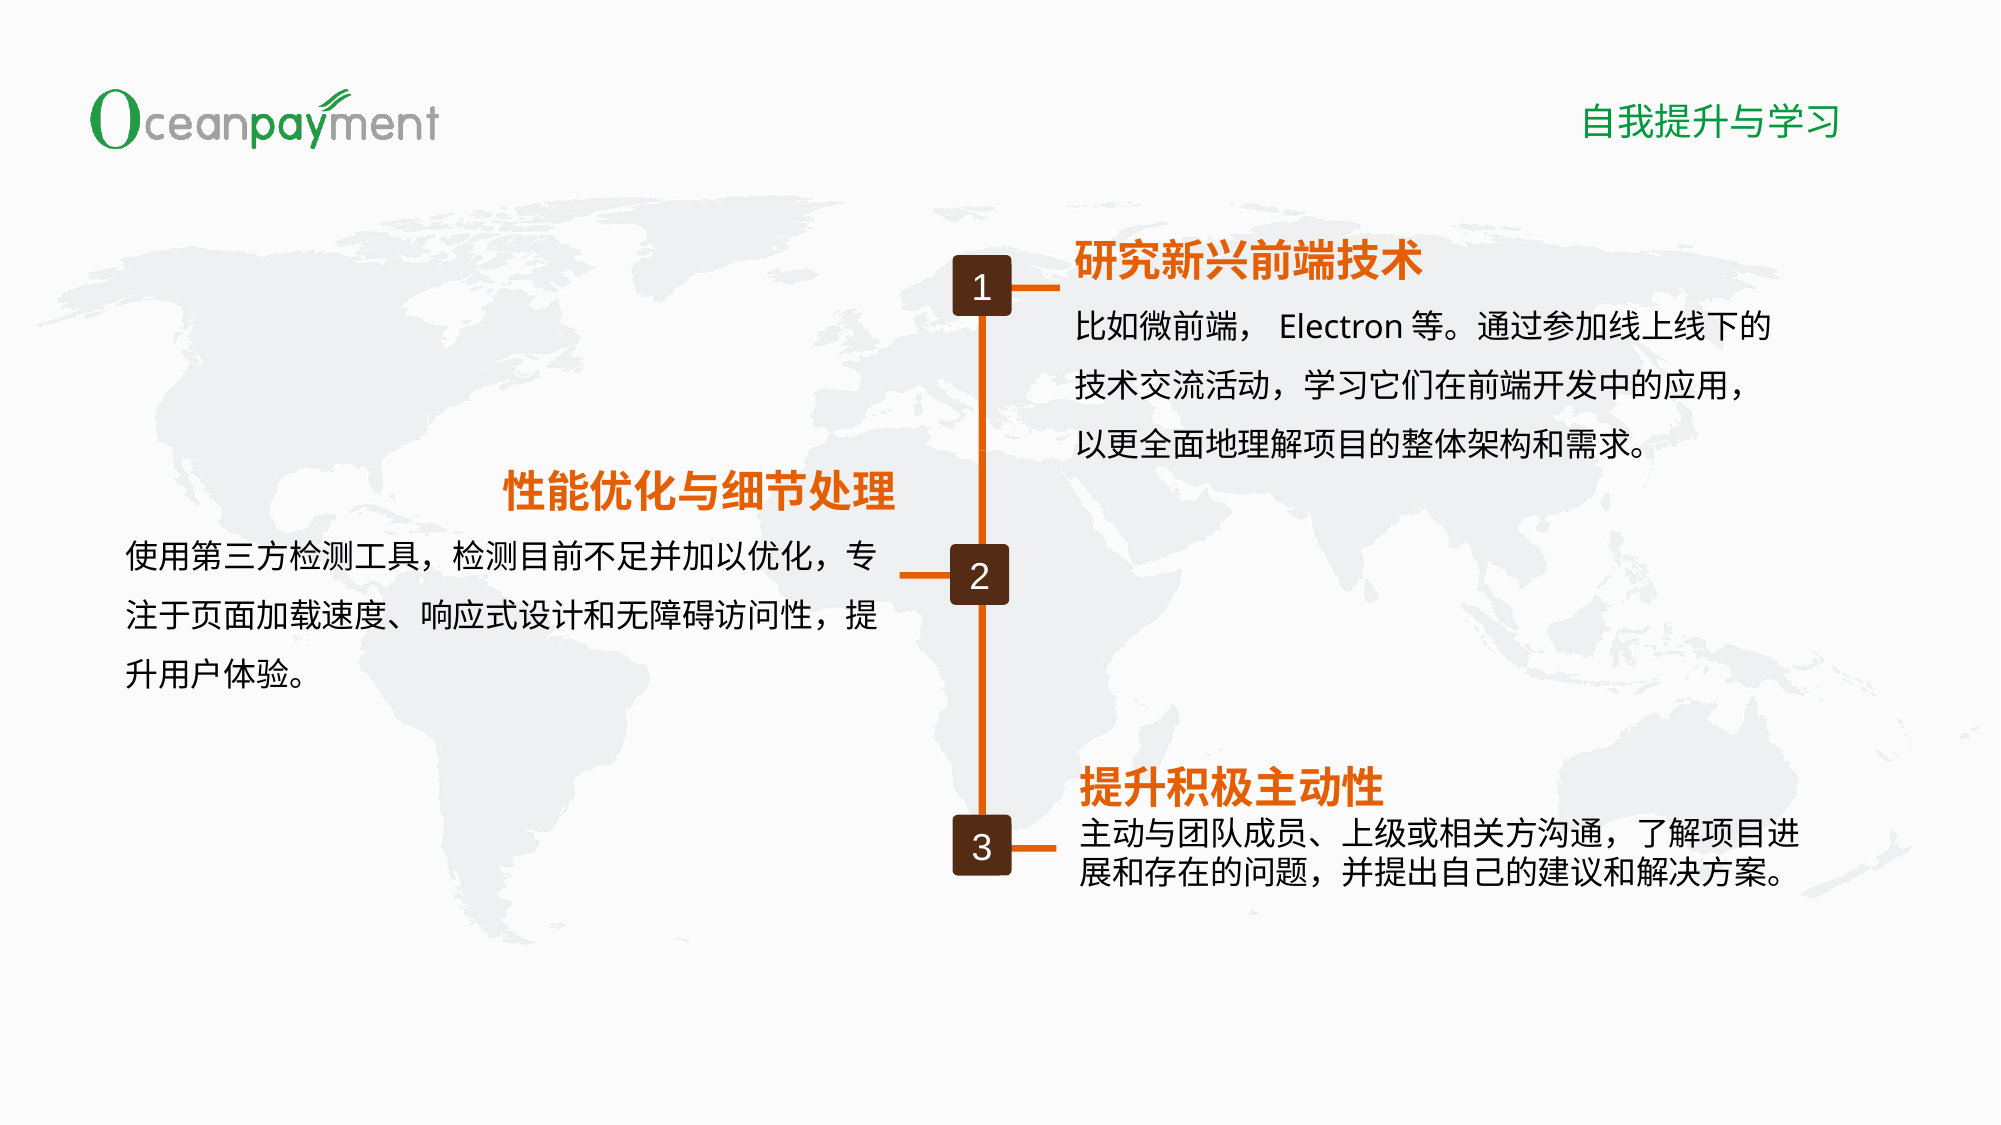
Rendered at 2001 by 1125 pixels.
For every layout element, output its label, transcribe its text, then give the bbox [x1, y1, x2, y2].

text_box 2 [949, 542, 1011, 606]
text_box 1 [951, 254, 1013, 317]
text_box 性能优化与细节处理 使用第三方检测工具，检测目前不足并加以优化，专注于页面加载速度、响应式设计和无障碍访问性，提升用户体验。 [110, 455, 912, 702]
text_box [978, 317, 987, 449]
text_box 提升积极主动性 主动与团队成员、上级或相关方沟通，了解项目进展和存在的问题，并提出自己的建议和解决方案。 [1064, 751, 1840, 939]
text_box [978, 606, 987, 813]
text_box [1013, 284, 1061, 292]
text_box 研究新兴前端技术 比如微前端，Electron等。通过参加线上线下的技术交流活动，学习它们在前端开发中的应用，以更全面地理解项目的整体架构和需求。 [1058, 225, 1806, 471]
picture [90, 89, 439, 149]
text_box 自我提升与学习 [1564, 90, 1857, 151]
text_box [978, 449, 987, 542]
text_box 3 [951, 813, 1013, 877]
text_box [899, 571, 949, 580]
text_box [1013, 844, 1057, 853]
